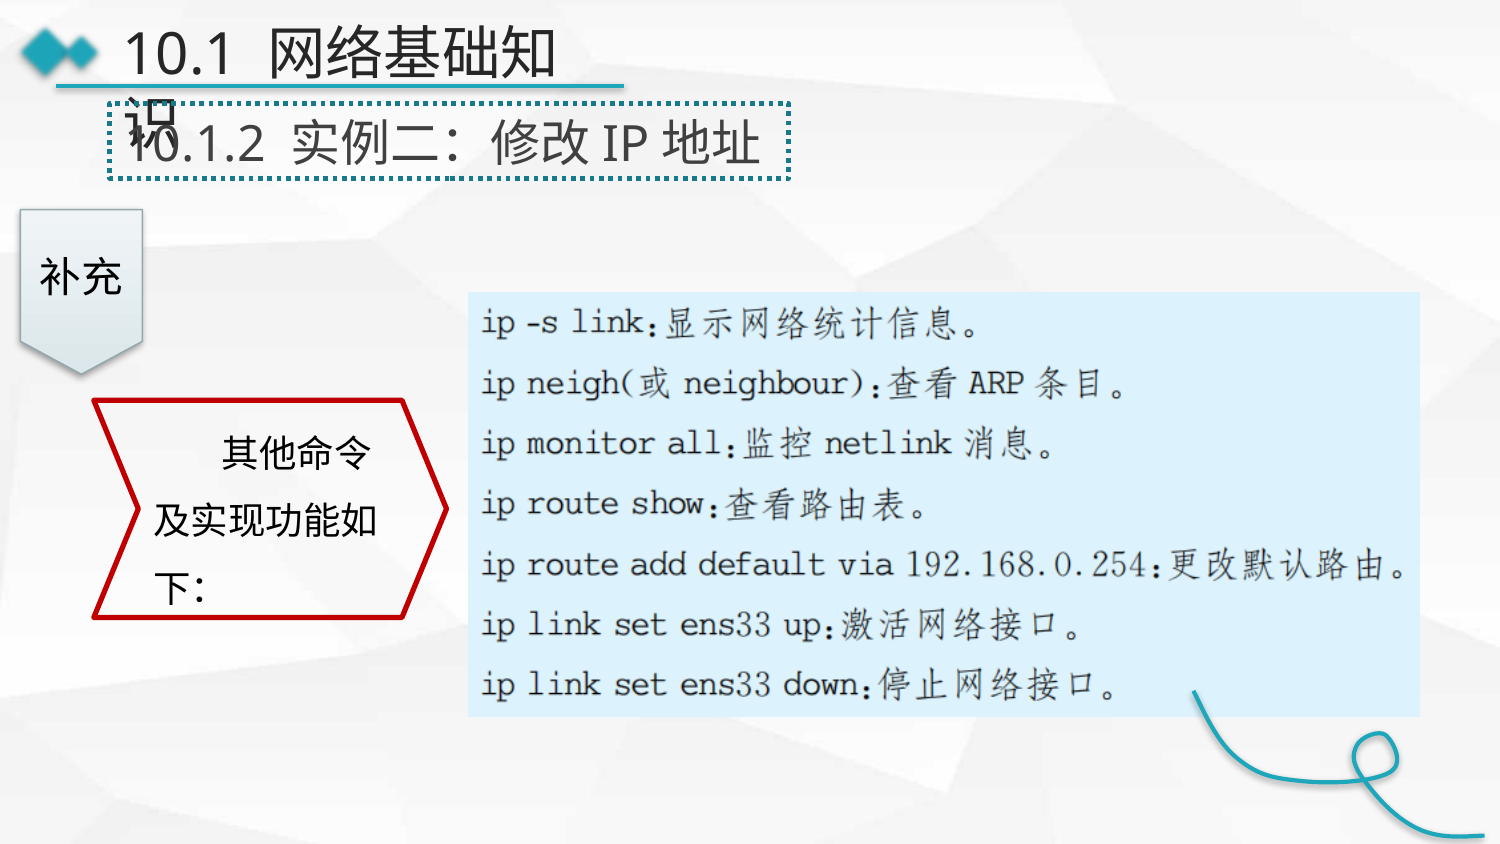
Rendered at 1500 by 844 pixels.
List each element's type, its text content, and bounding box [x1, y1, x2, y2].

picture [0, 0, 1500, 844]
text_box [27, 34, 60, 71]
text_box [71, 42, 92, 63]
text_box [1207, 724, 1485, 839]
text_box 10.1 网络基础知识 [107, 8, 631, 164]
text_box 10.1.2 实例二：修改IP地址 [109, 103, 789, 179]
text_box 补充 [19, 208, 144, 375]
text_box 其他命令及实现功能如下： [93, 400, 447, 618]
